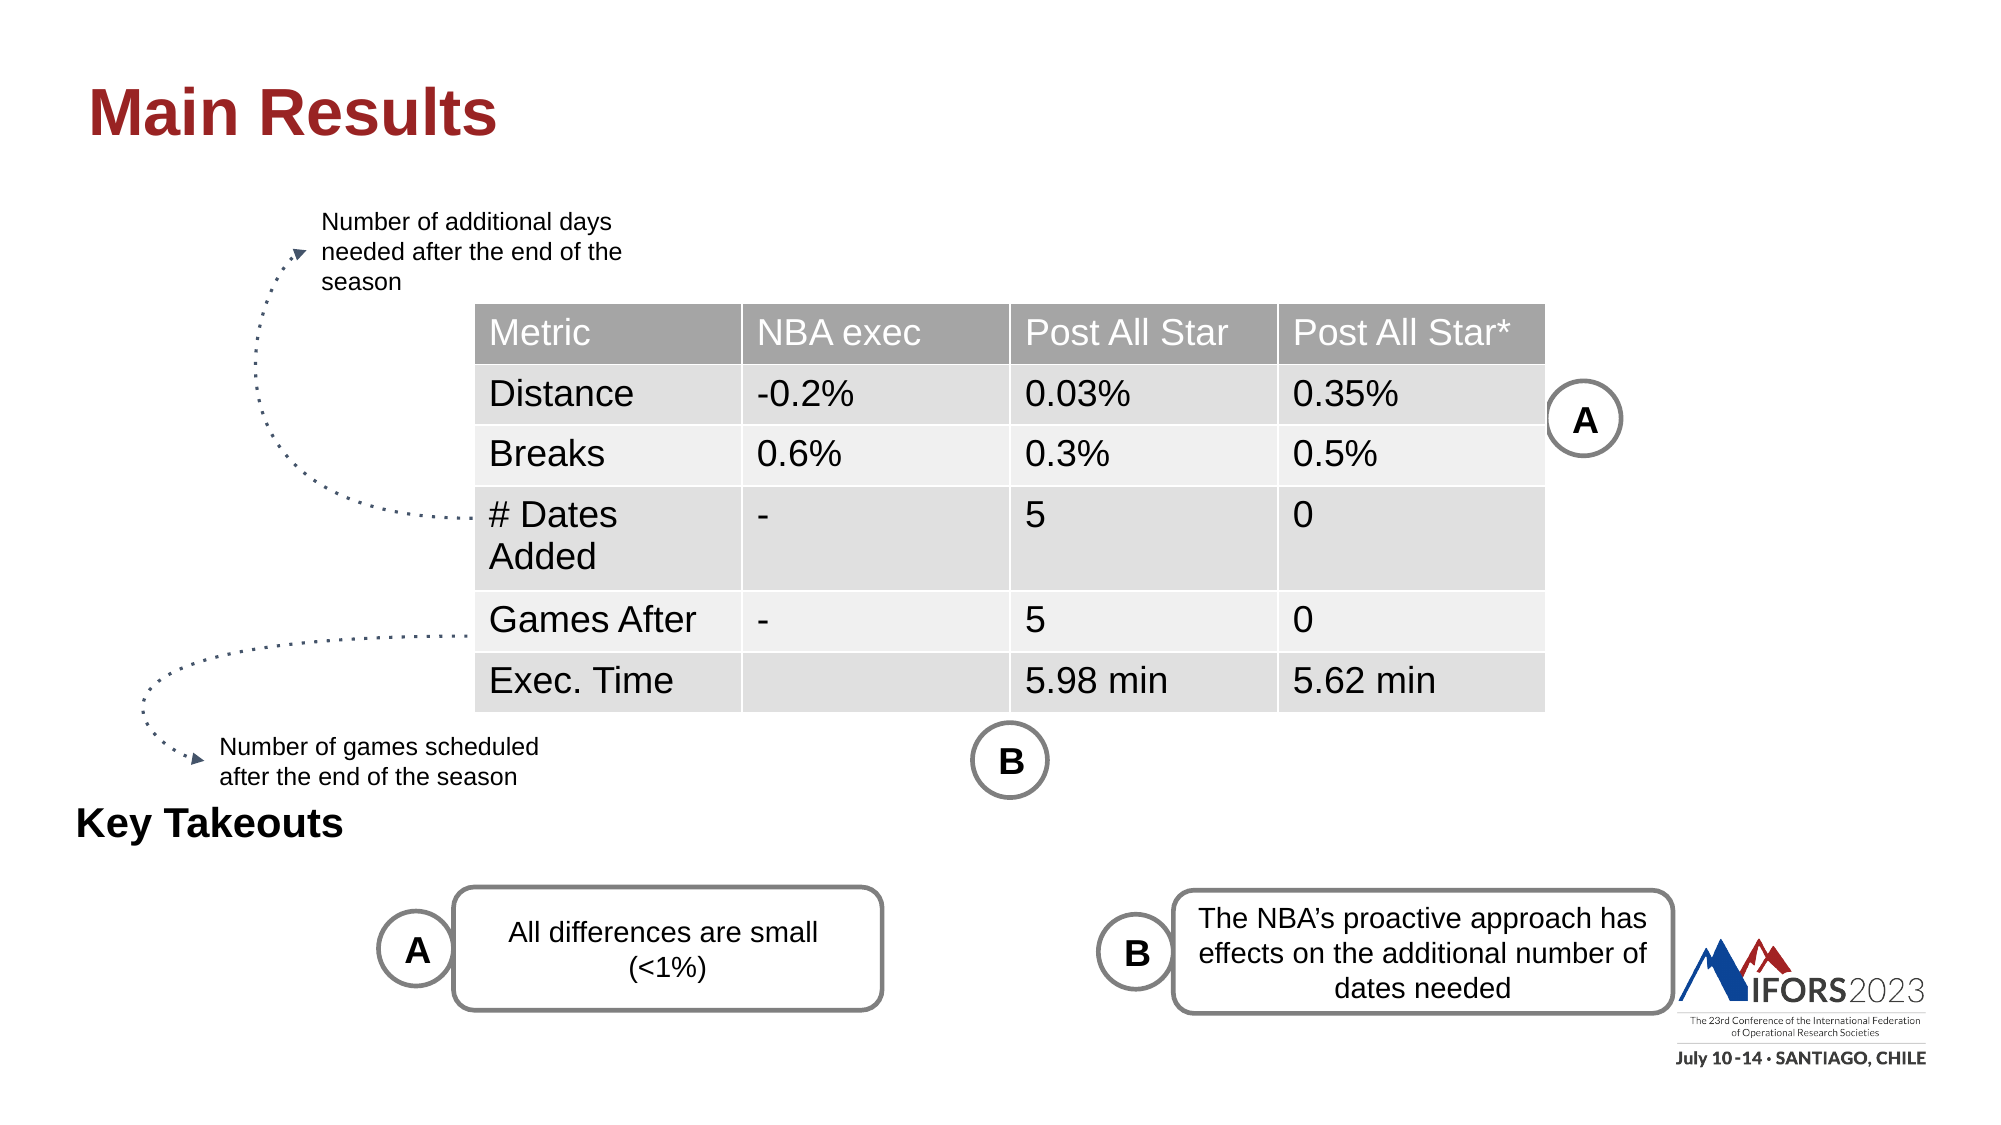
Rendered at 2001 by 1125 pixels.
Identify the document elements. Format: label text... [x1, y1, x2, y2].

text_box B [972, 722, 1048, 788]
table_cell 0.3% [1011, 426, 1277, 485]
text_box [255, 301, 524, 468]
table_header Post All Star* [1279, 304, 1545, 364]
table_cell Games After [475, 592, 741, 651]
table_cell 5.62 min [1279, 653, 1545, 712]
table_cell Breaks [475, 426, 741, 485]
table_cell 0.6% [743, 426, 1009, 485]
text_box B [1098, 914, 1173, 990]
text_box Number of games scheduled after the end of the season [204, 723, 594, 788]
table_cell 0 [1279, 592, 1545, 651]
table_header Post All Star [1011, 304, 1277, 364]
table_cell -0.2% [743, 365, 1009, 424]
text_box Key Takeouts [60, 788, 1788, 853]
table_cell [743, 653, 1009, 712]
text_box A [1547, 380, 1622, 456]
text_box All differences are small (<1%) [453, 887, 883, 1011]
table_cell 5.98 min [1011, 653, 1277, 712]
table_header Metric [524, 304, 741, 364]
table_cell 0.03% [1011, 365, 1277, 424]
table_cell 0.35% [1279, 365, 1545, 424]
table_cell - [743, 487, 1009, 590]
text_box Number of additional days needed after the end of the season [306, 197, 696, 303]
table_cell 0 [1279, 487, 1545, 590]
table_cell 0.5% [1279, 426, 1545, 485]
table_cell # Dates Added [475, 487, 741, 590]
text_box The NBA’s proactive approach has effects on the additional number of dates needed [1173, 890, 1674, 1014]
table_cell - [743, 592, 1009, 651]
table_cell Exec. Time [475, 653, 741, 712]
table_cell Distance [524, 365, 741, 424]
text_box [204, 635, 468, 762]
text_box A [378, 911, 453, 987]
table_cell 5 [1011, 487, 1277, 590]
picture [1666, 924, 1939, 1082]
table_header NBA exec [743, 304, 1009, 364]
text_box Main Results [73, 76, 1657, 174]
table_cell 5 [1011, 592, 1277, 651]
